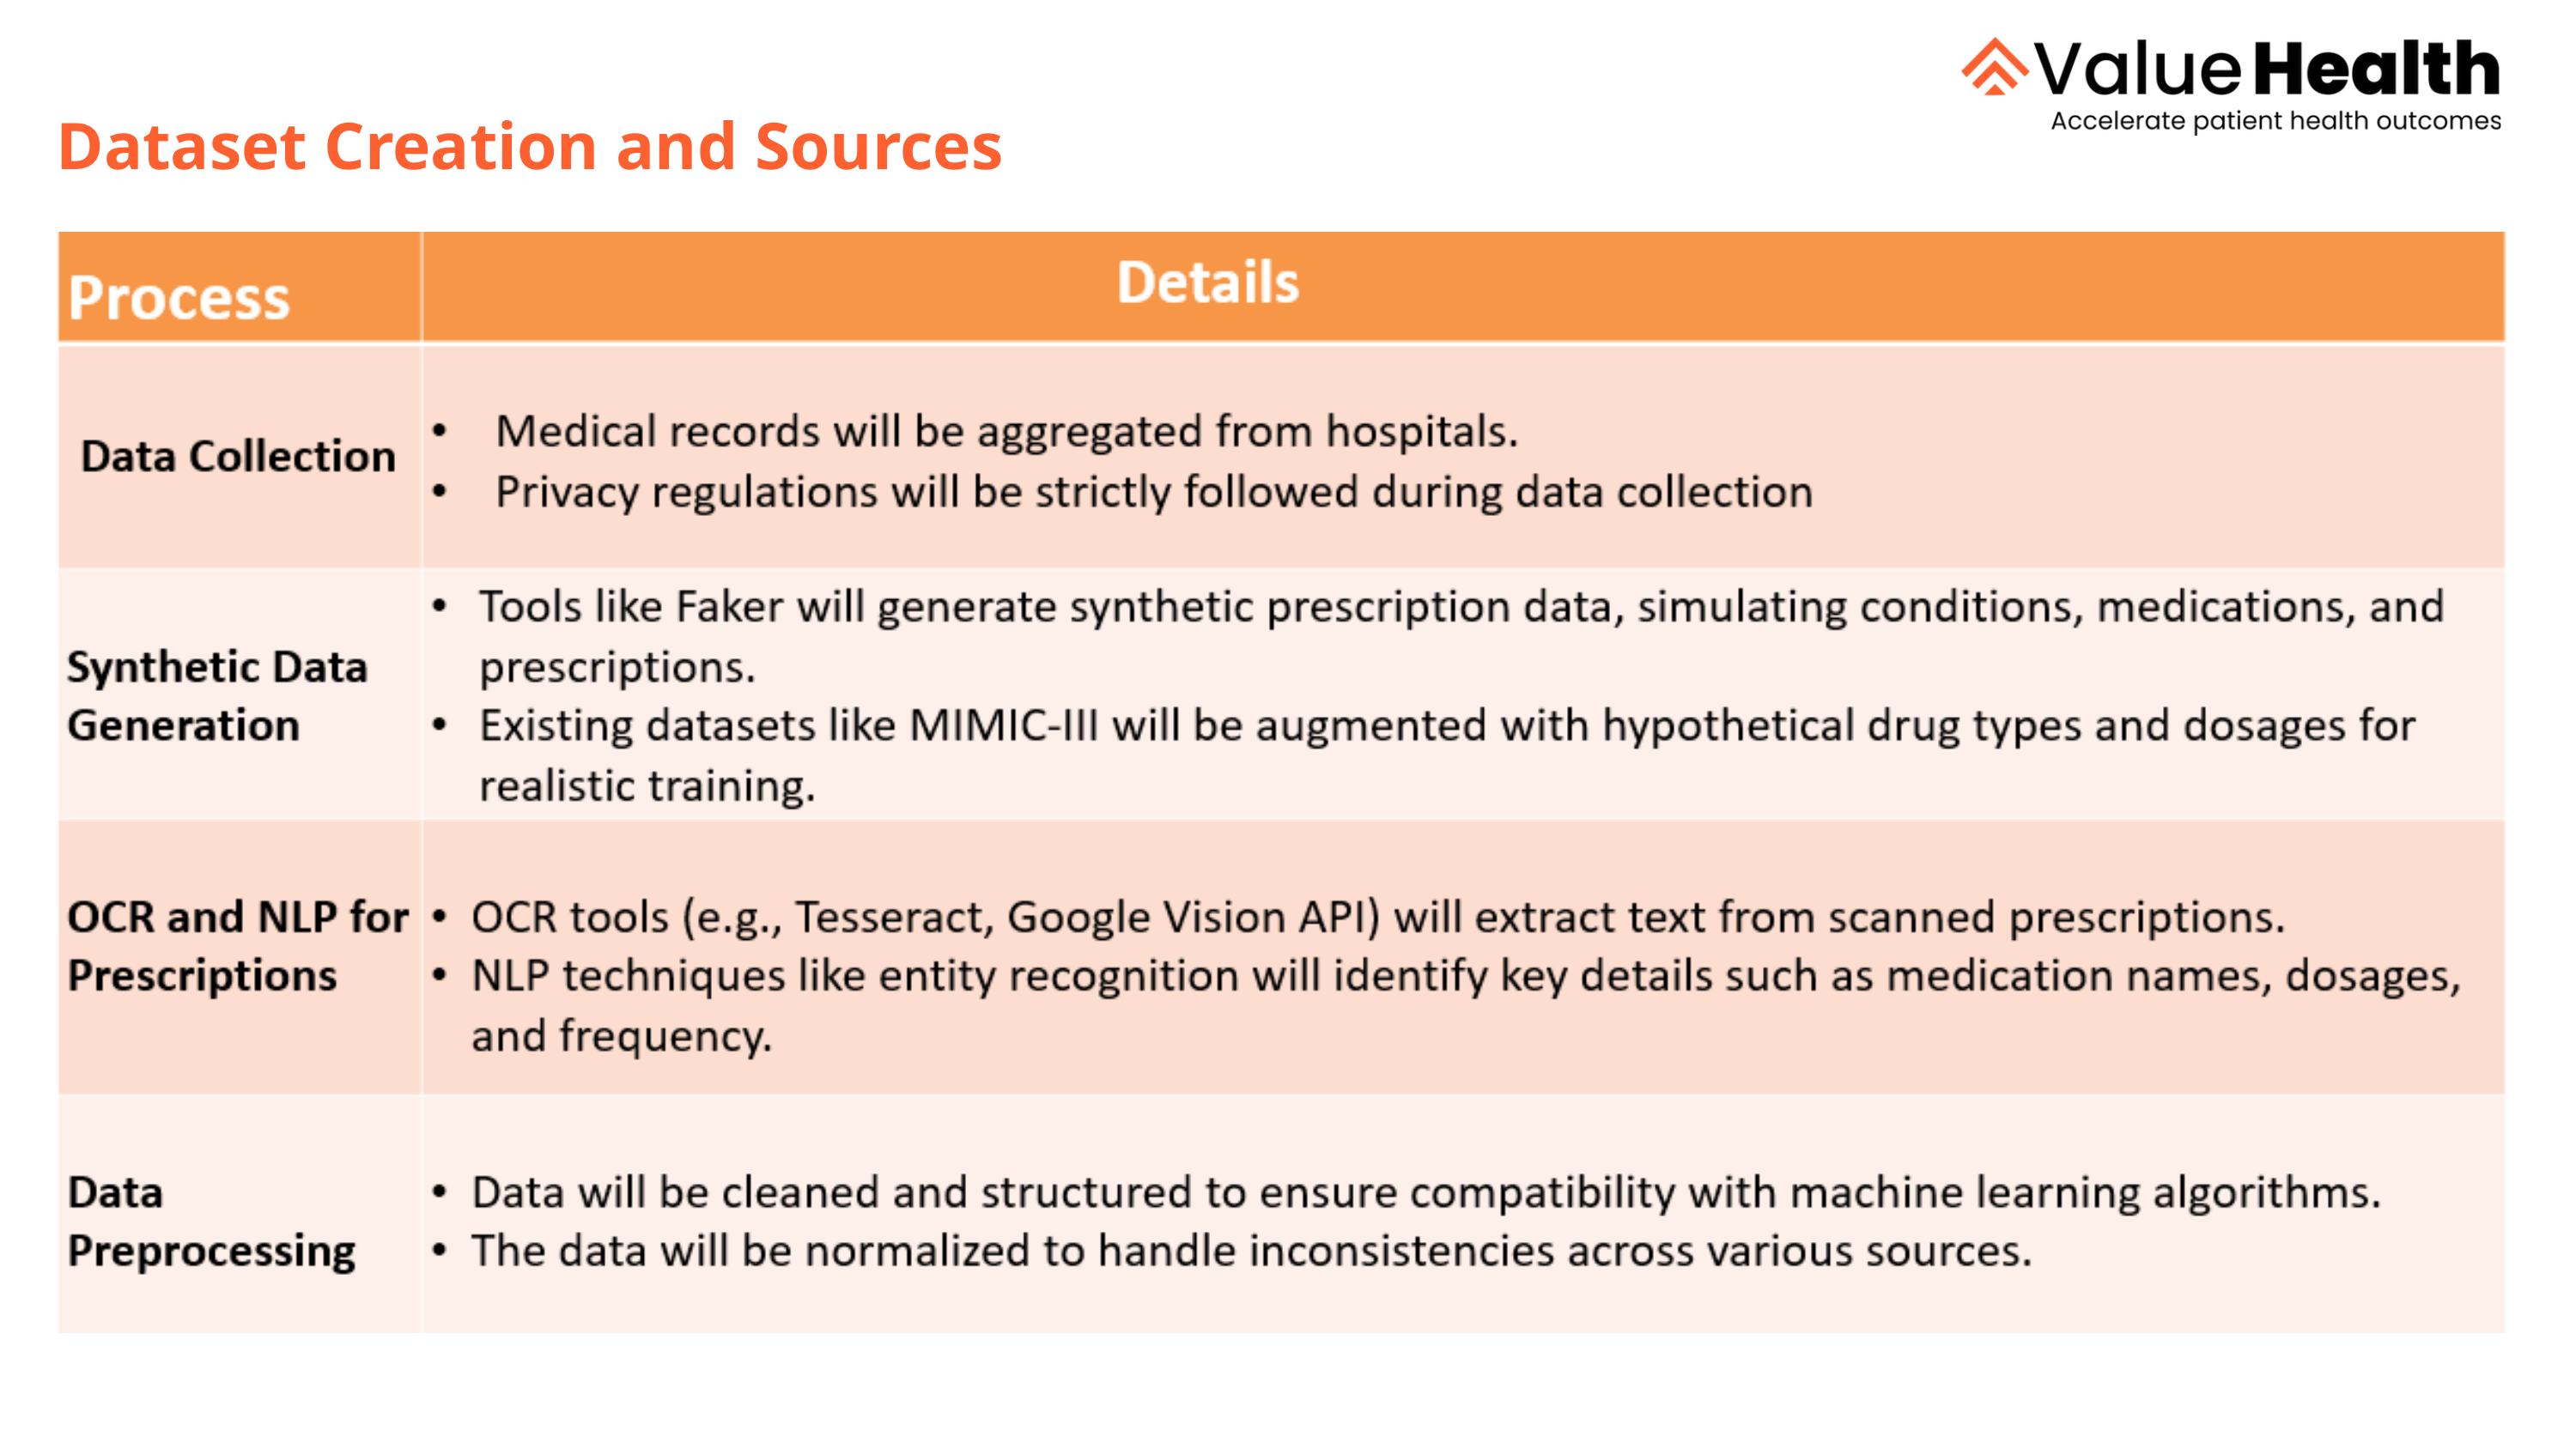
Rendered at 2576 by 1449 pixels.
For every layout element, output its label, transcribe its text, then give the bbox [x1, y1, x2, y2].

text_box Dataset Creation and Sources [56, 38, 2204, 183]
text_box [1961, 37, 2501, 136]
picture [53, 232, 2523, 1345]
